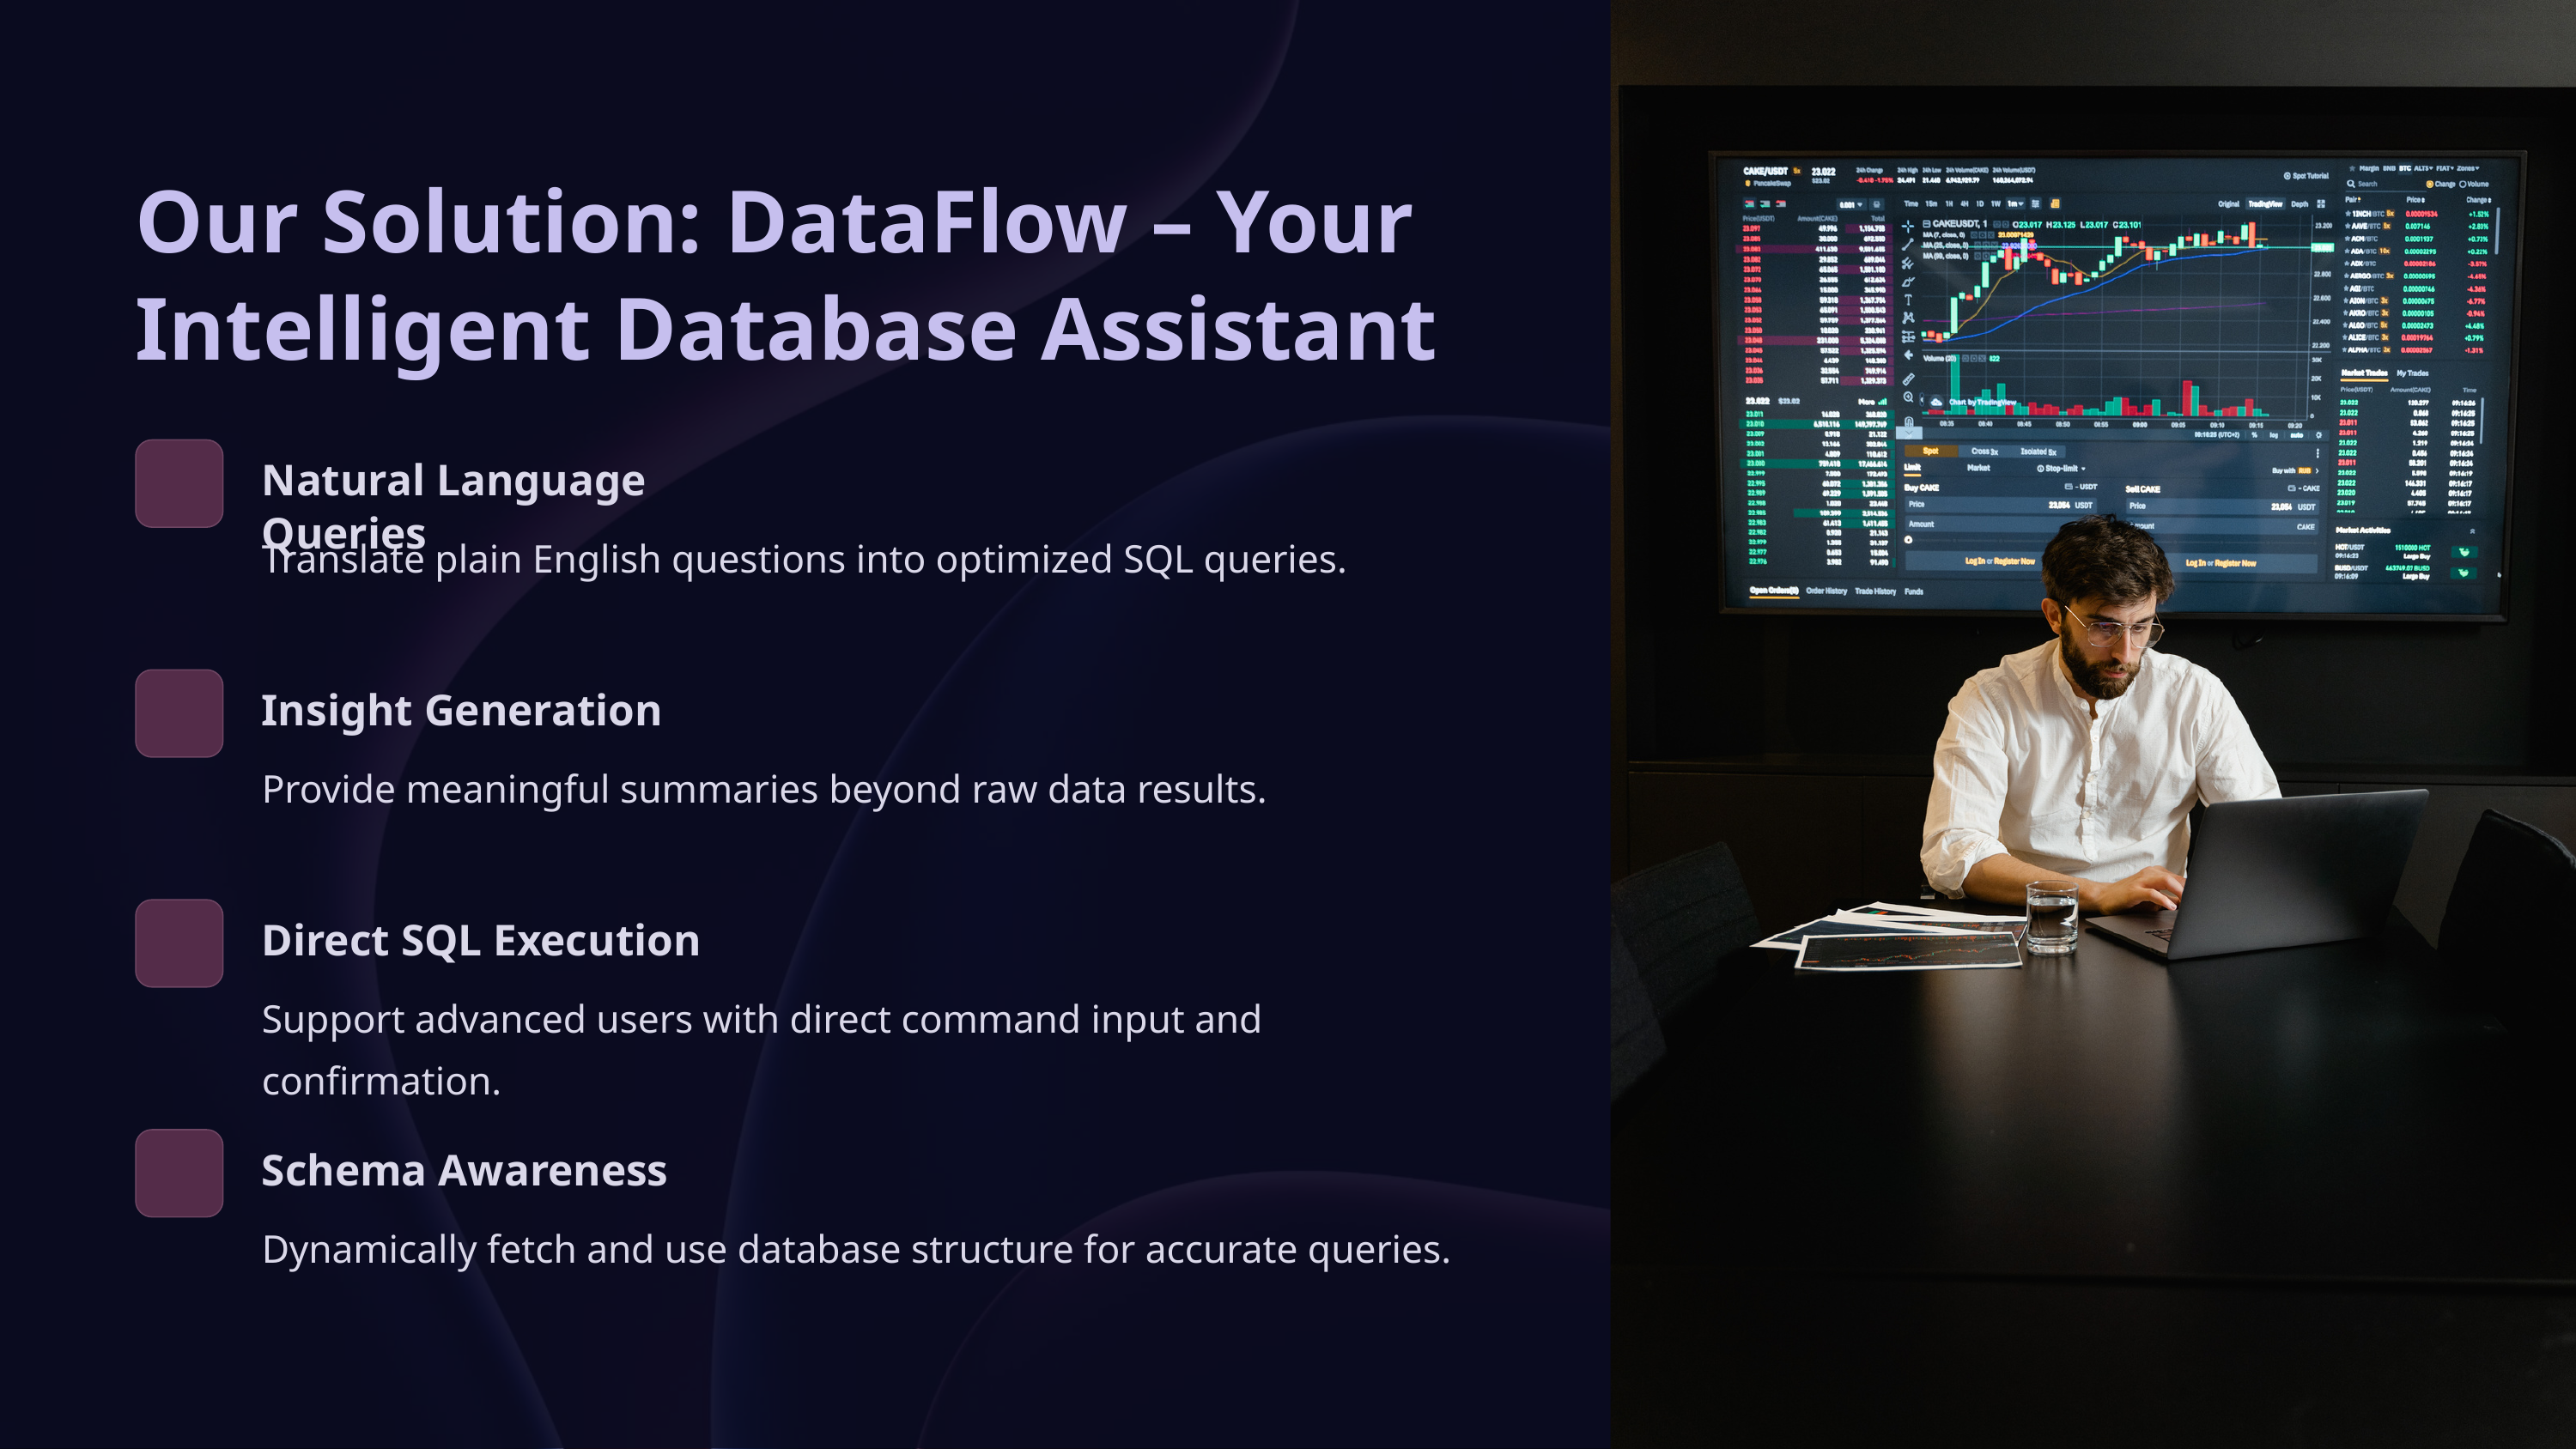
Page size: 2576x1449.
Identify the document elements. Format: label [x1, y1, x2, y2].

text_box [134, 1128, 224, 1218]
text_box [134, 669, 224, 758]
text_box [0, 0, 2576, 1449]
text_box [134, 439, 224, 529]
text_box [134, 899, 224, 988]
